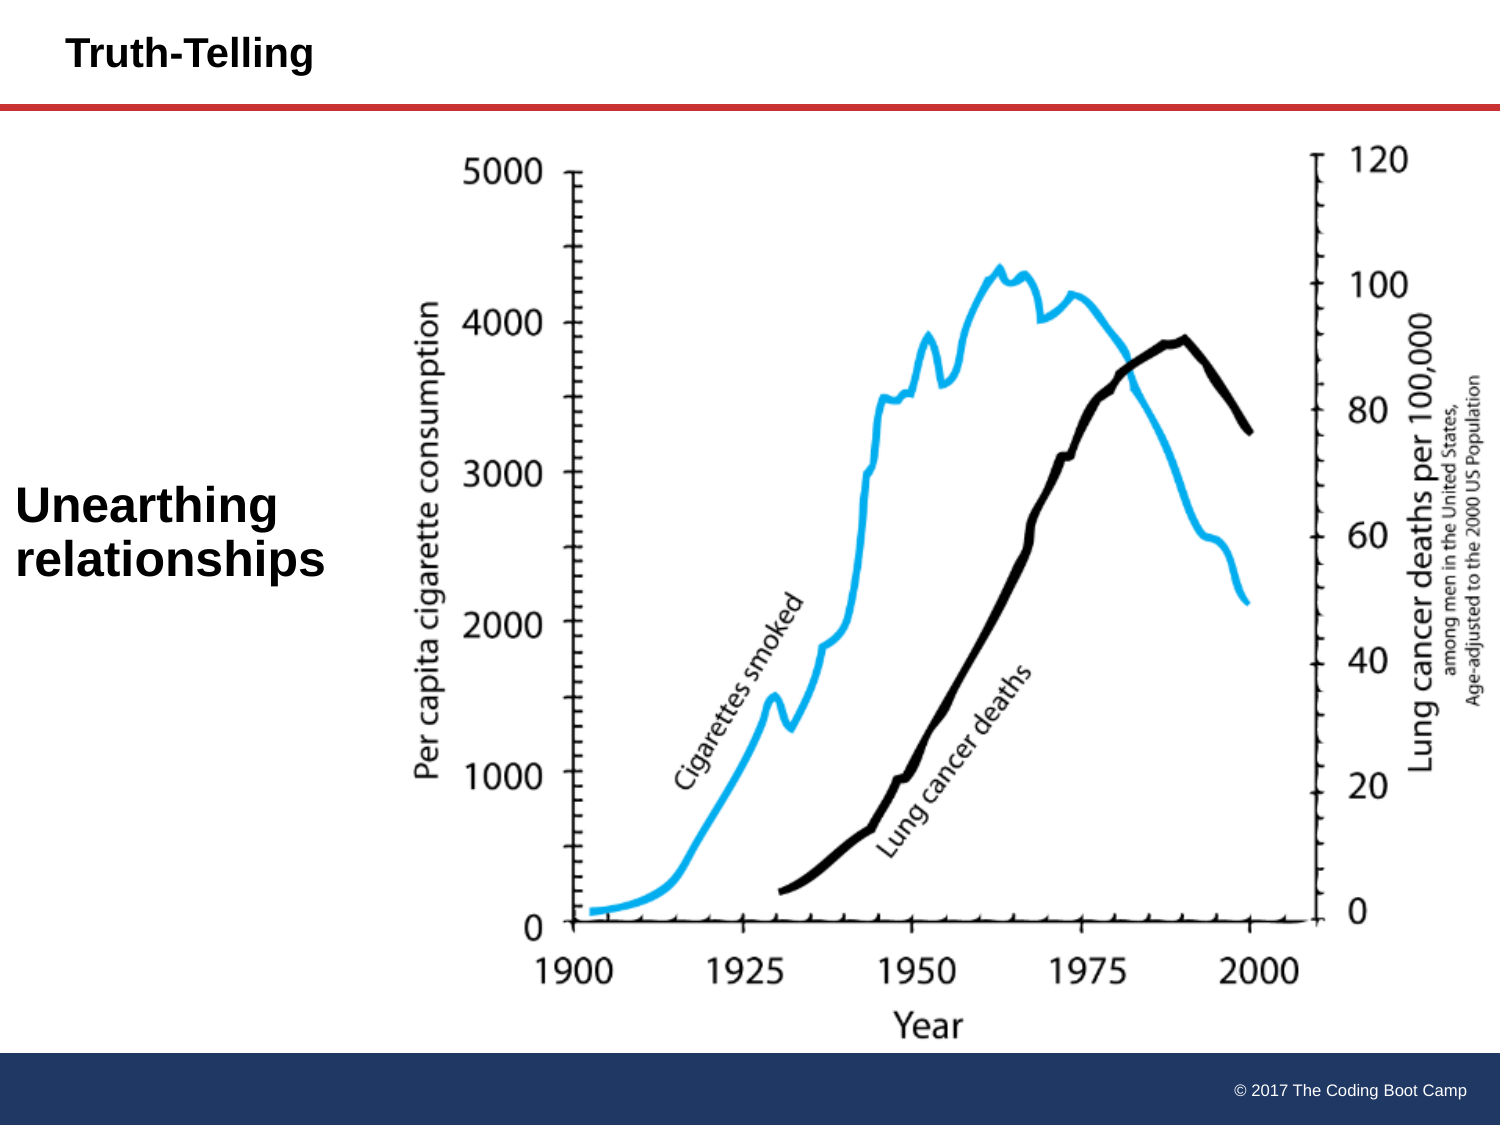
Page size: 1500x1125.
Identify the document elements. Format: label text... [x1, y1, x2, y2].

title Truth-Telling [50, 0, 948, 108]
picture [409, 139, 1485, 1049]
text_box Unearthing relationships [0, 101, 410, 965]
